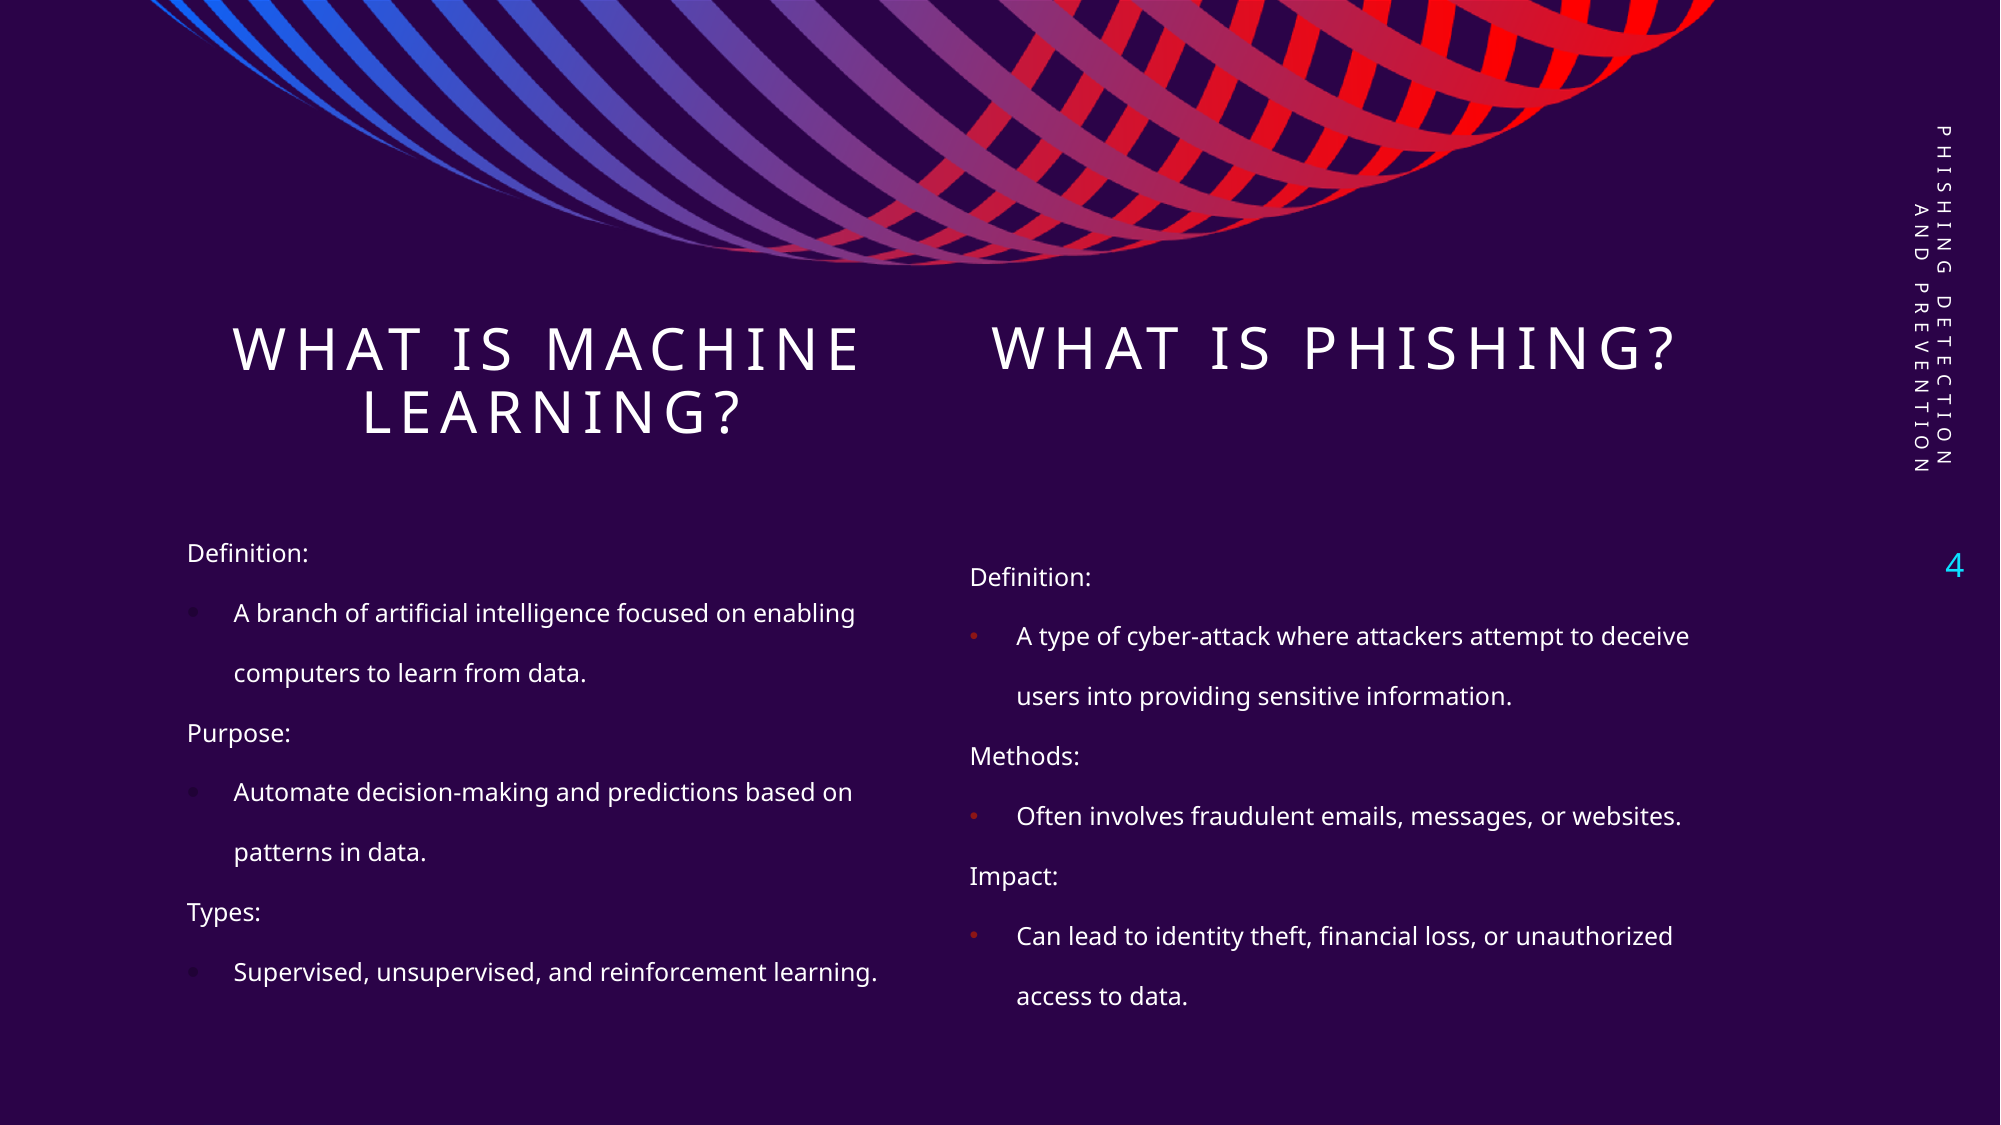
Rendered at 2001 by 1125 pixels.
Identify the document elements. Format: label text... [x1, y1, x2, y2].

text_box Definition: A type of cyber-attack where attackers attempt to deceive users into providing sensitive information. Methods: Often involves fraudulent emails, messages, or websites. Impact: Can lead to identity theft, financial loss, or unauthorized access to data. [954, 478, 1748, 1063]
text_box Definition: A branch of artificial intelligence focused on enabling computers to learn from data. Purpose: Automate decision-making and predictions based on patterns in data. Types: Supervised, unsupervised, and reinforcement learning. [171, 477, 928, 1062]
slide_number 4 [1889, 519, 1980, 615]
picture [0, 0, 2000, 1125]
text_box What is Phishing? [927, 312, 1739, 488]
footer Phishing Detection and Prevention [1926, 33, 1987, 489]
title What is Machine Learning? [144, 312, 927, 489]
